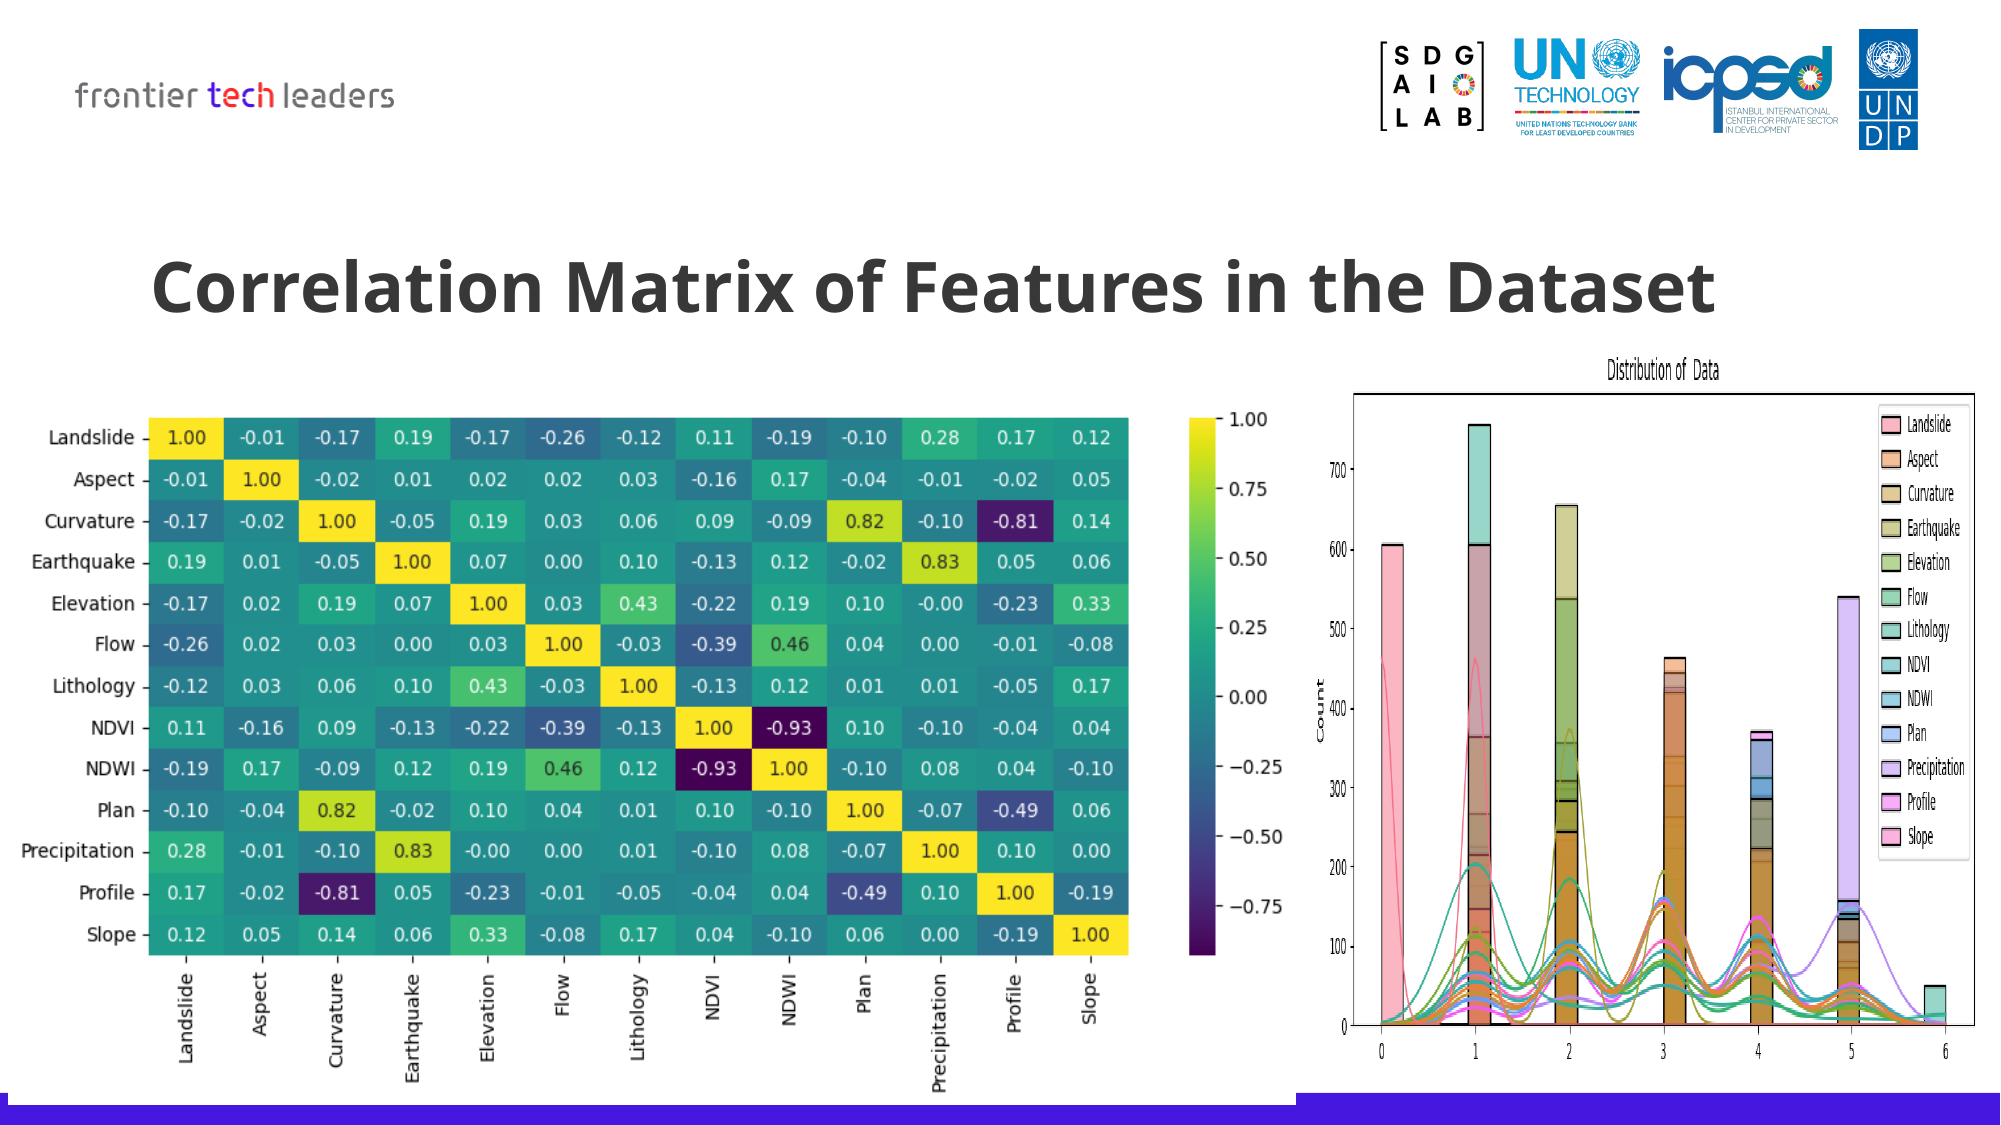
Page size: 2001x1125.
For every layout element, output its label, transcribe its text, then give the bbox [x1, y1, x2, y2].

text_box [0, 1092, 2000, 1125]
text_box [1377, 29, 1918, 150]
picture [1309, 340, 1981, 1081]
text_box [53, 366, 1304, 1064]
text_box Correlation Matrix of Features in the Dataset [142, 242, 2000, 338]
picture [8, 396, 1296, 1105]
picture [75, 82, 394, 108]
